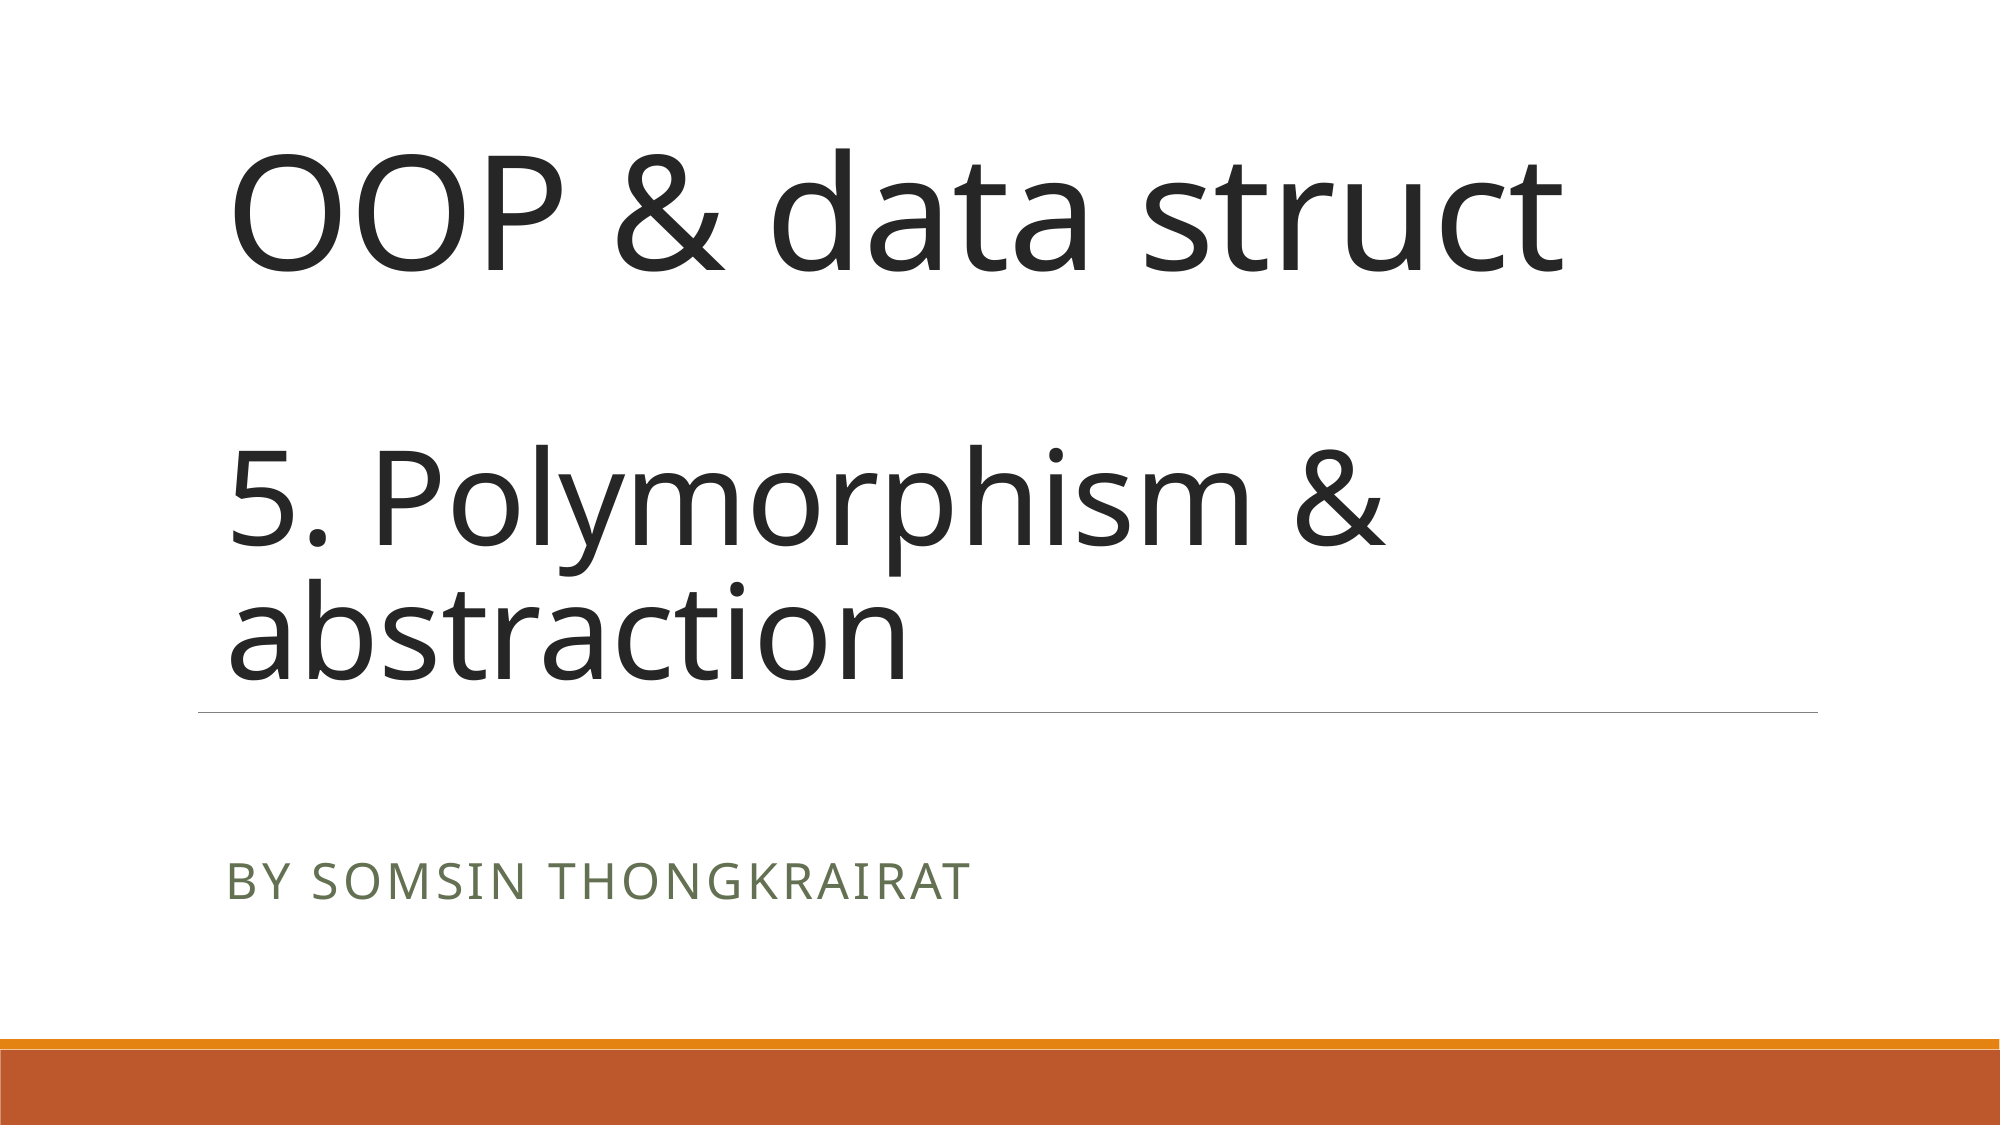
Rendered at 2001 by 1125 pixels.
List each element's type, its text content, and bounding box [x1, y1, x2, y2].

title OOP & data struct 5. Polymorphism & abstraction [210, 129, 1726, 715]
subtitle By Somsin Thongkrairat [210, 848, 1381, 968]
